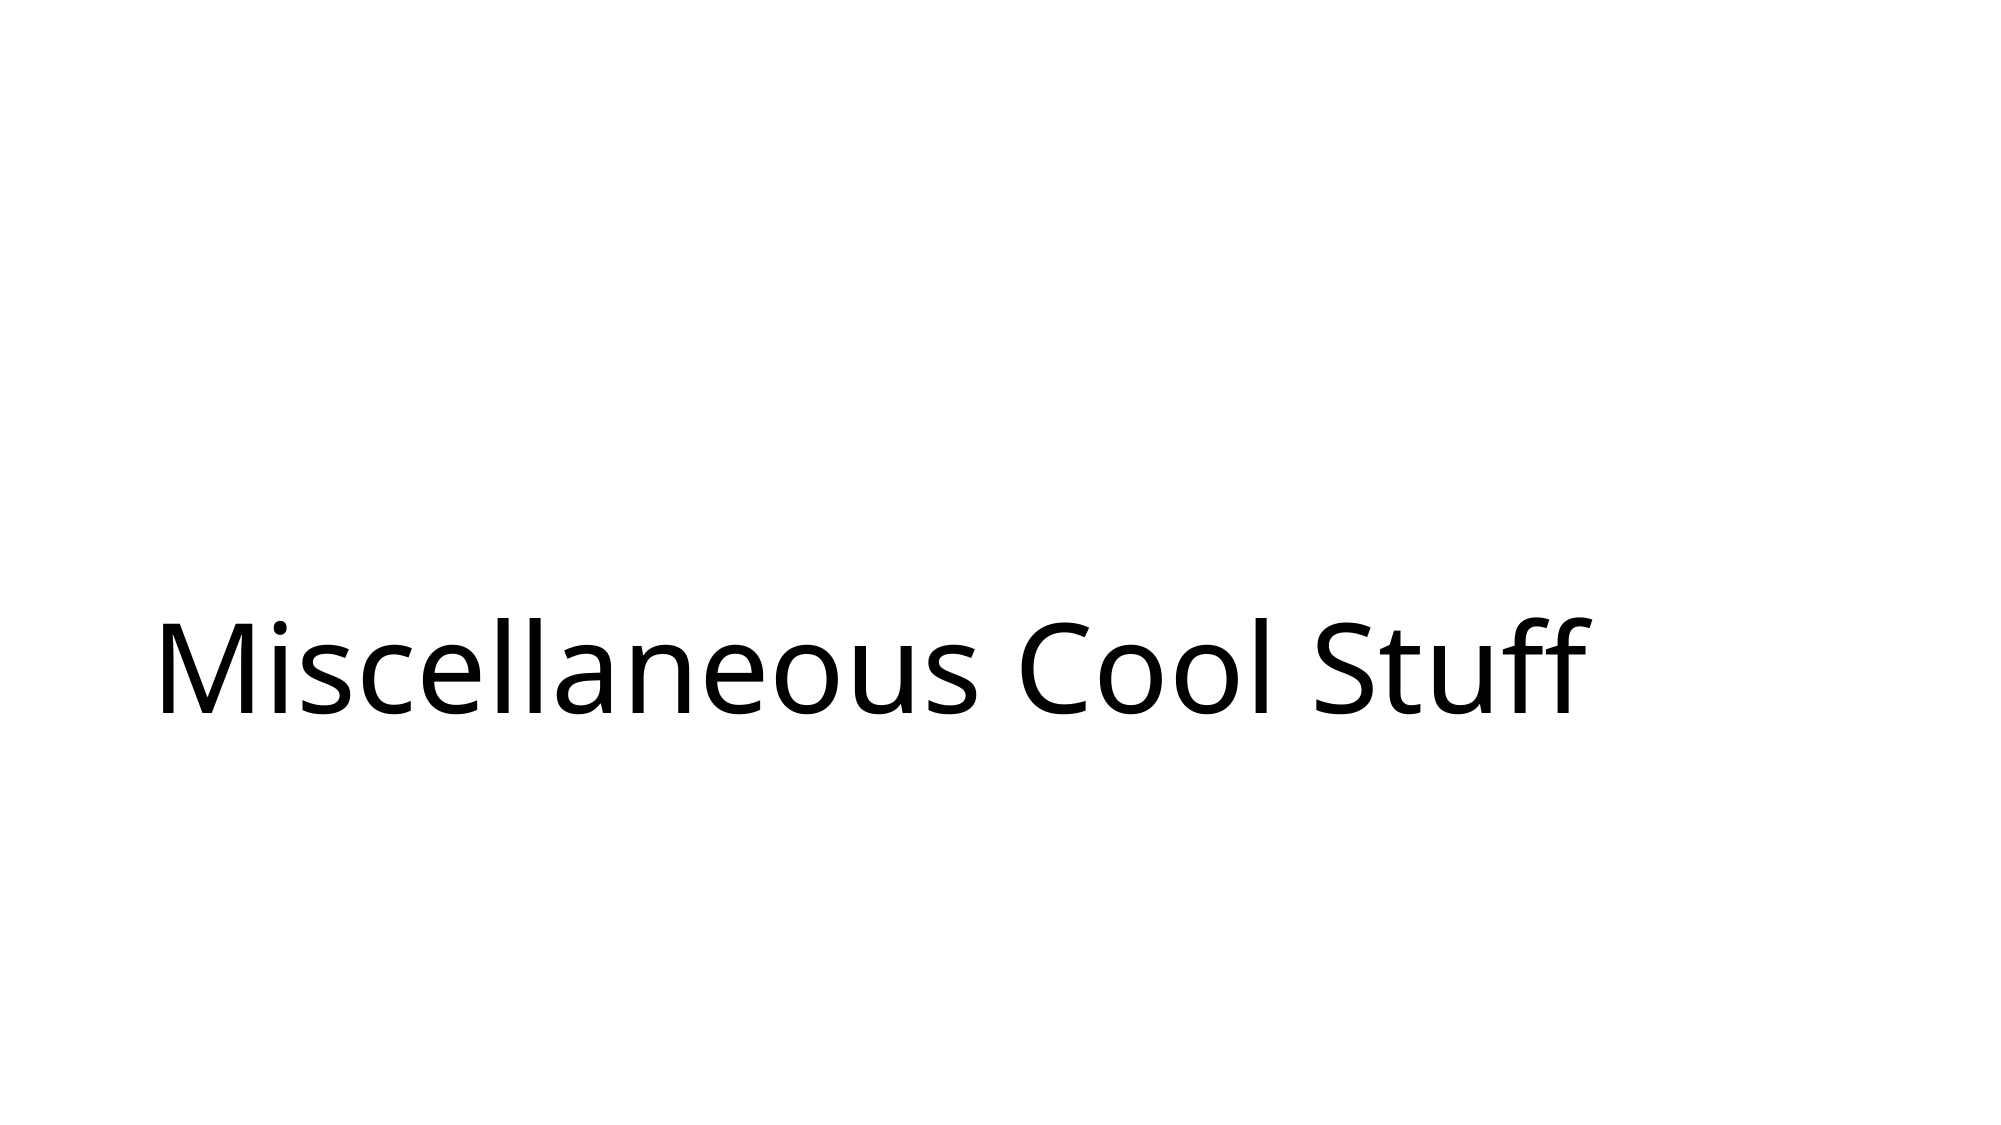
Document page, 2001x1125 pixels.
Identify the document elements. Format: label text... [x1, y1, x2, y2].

title Miscellaneous Cool Stuff [136, 280, 1862, 749]
